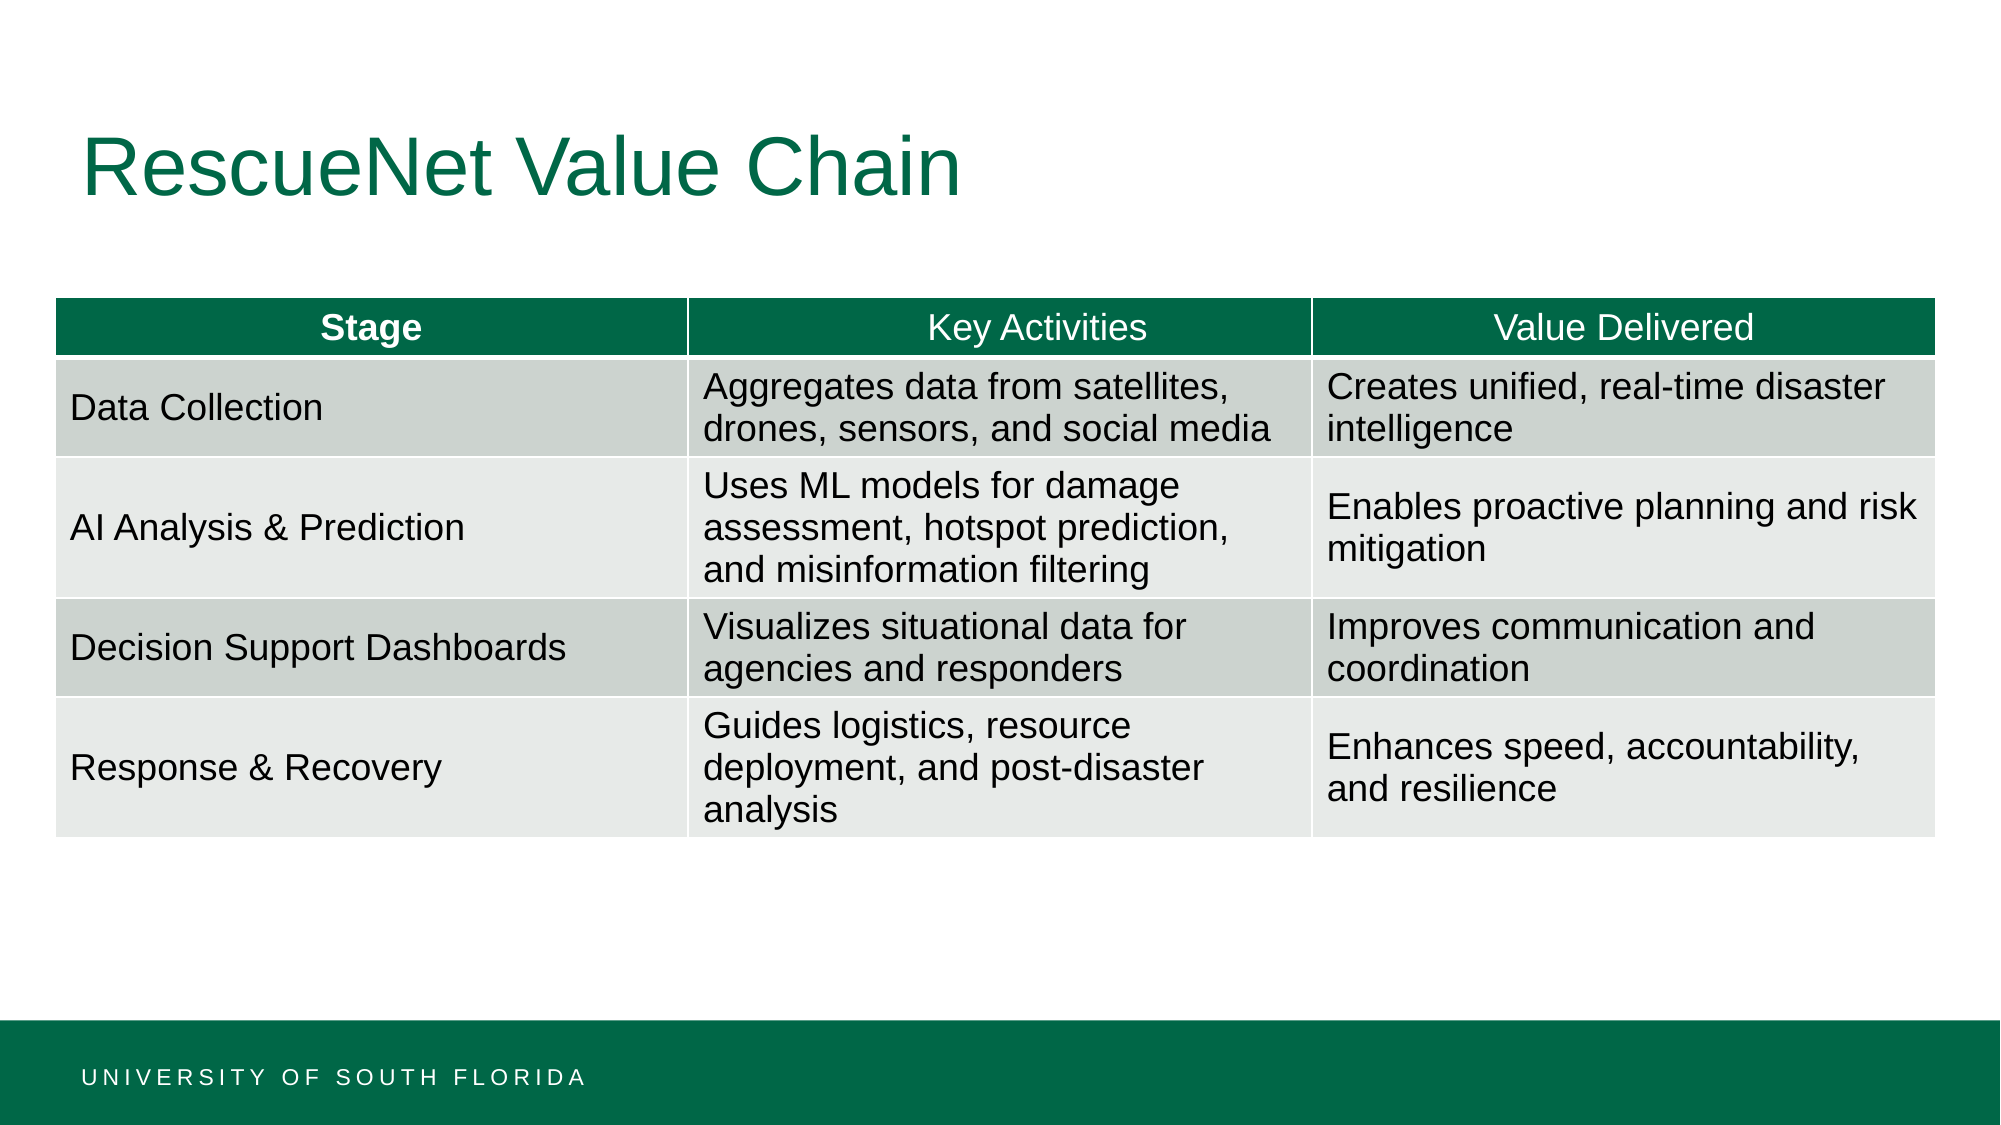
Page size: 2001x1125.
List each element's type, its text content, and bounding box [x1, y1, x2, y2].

table_cell Guides logistics, resource deployment, and post-disaster analysis [689, 698, 1311, 837]
footer UNIVERSITY OF SOUTH FLORIDA [65, 1055, 1389, 1100]
table_cell Response & Recovery [56, 698, 687, 837]
table_cell Data Collection [56, 360, 687, 456]
title RescueNet Value Chain [65, 59, 1938, 278]
table_cell Improves communication and coordination [1313, 599, 1935, 696]
table_cell AI Analysis & Prediction [56, 458, 687, 597]
table_header Value Delivered [1313, 298, 1935, 355]
table_cell Enables proactive planning and risk mitigation [1313, 458, 1935, 597]
table_header Stage [56, 298, 687, 355]
table_header Key Activities [689, 298, 1311, 355]
table_cell Decision Support Dashboards [56, 599, 687, 696]
table_cell Creates unified, real-time disaster intelligence [1313, 360, 1935, 456]
table_cell Uses ML models for damage assessment, hotspot prediction, and misinformation filtering [689, 458, 1311, 597]
table_cell Aggregates data from satellites, drones, sensors, and social media [689, 360, 1311, 456]
table_cell Visualizes situational data for agencies and responders [689, 599, 1311, 696]
table_cell Enhances speed, accountability, and resilience [1313, 698, 1935, 837]
